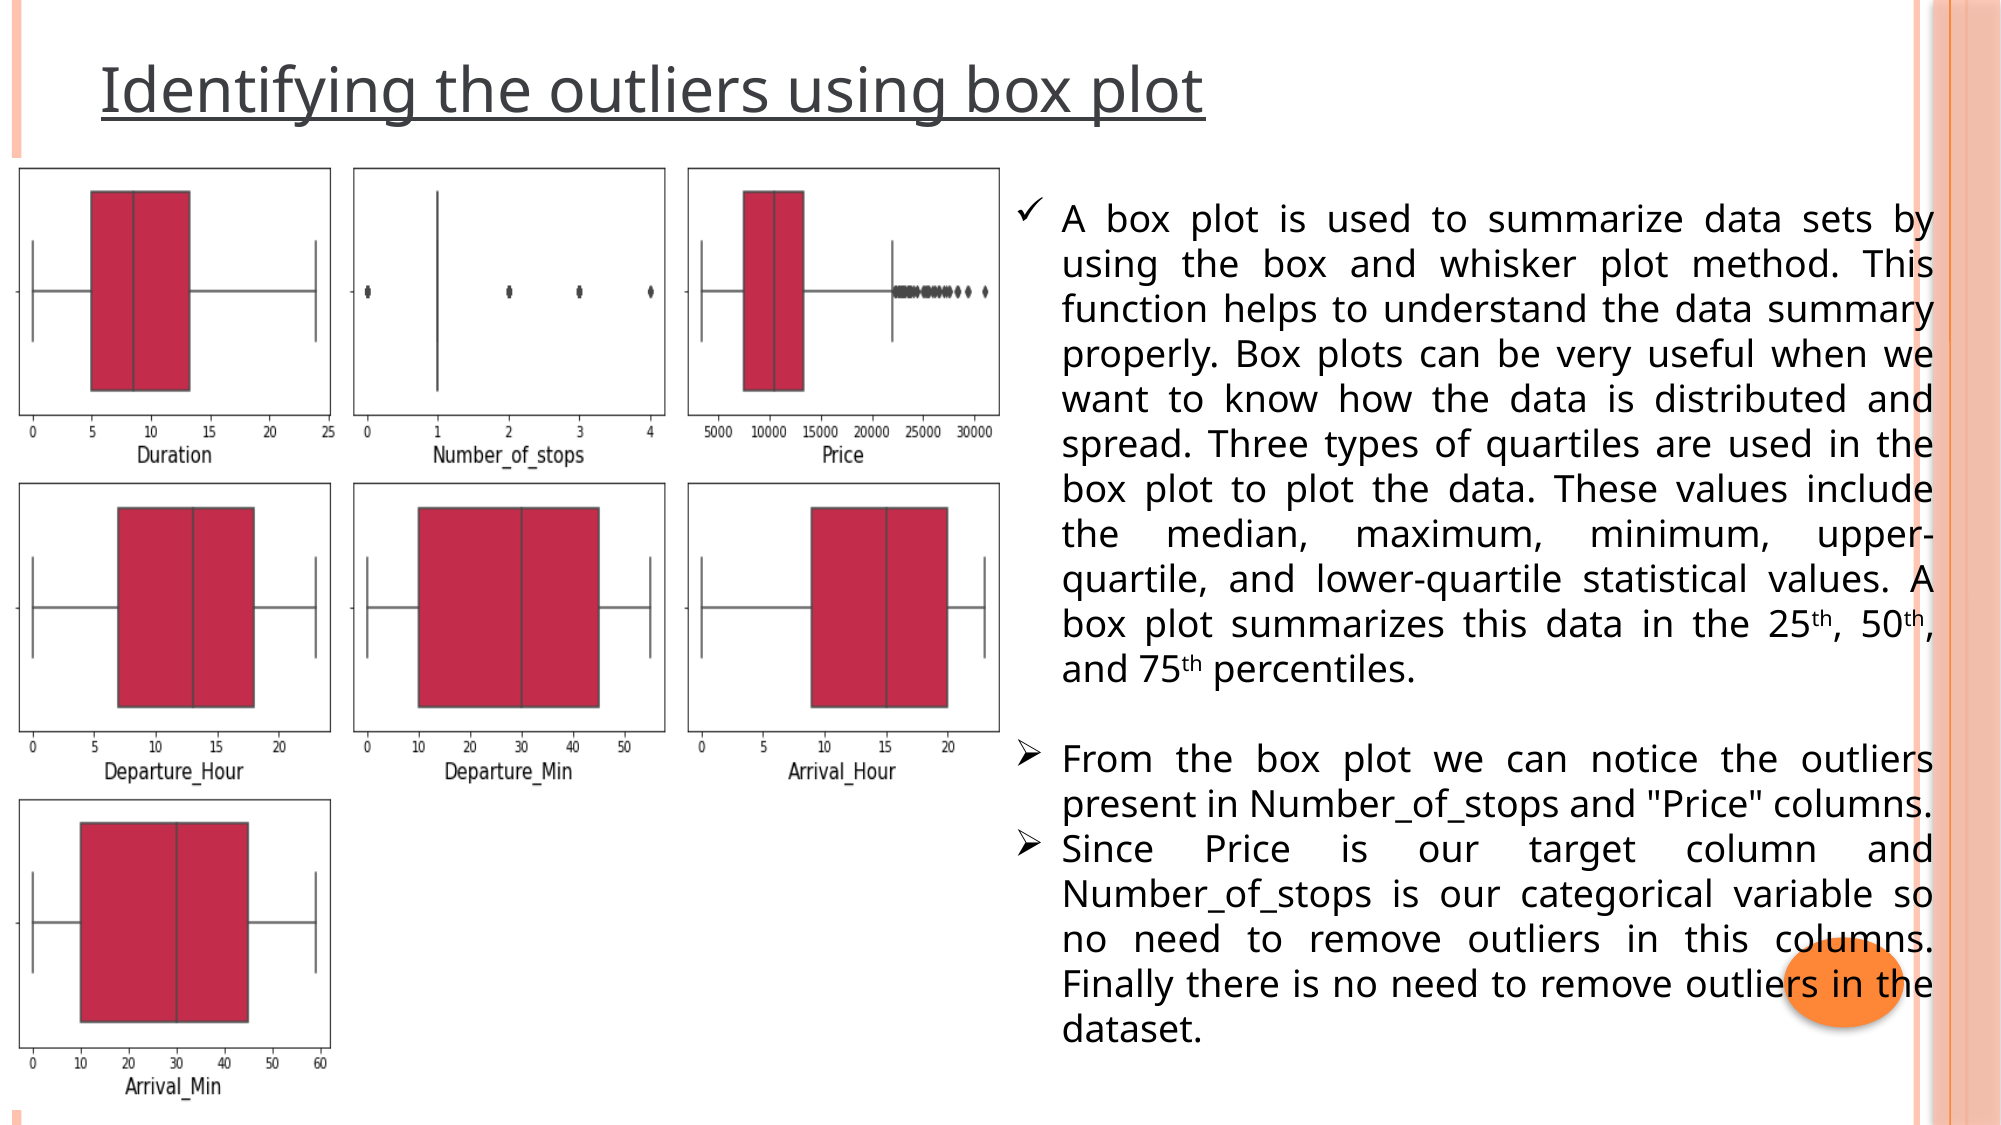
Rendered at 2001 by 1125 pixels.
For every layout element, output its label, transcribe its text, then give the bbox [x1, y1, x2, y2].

text_box A box plot is used to summarize data sets by using the box and whisker plot method. This function helps to understand the data summary properly. Box plots can be very useful when we want to know how the data is distributed and spread. Three types of quartiles are used in the box plot to plot the data. These values include the median, maximum, minimum, upper-quartile, and lower-quartile statistical values. A box plot summarizes this data in the 25th, 50th, and 75th percentiles. From the box plot we can notice the outliers present in Number_of_stops and "Price" columns. Since Price is our target column and Number_of_stops is our categorical variable so no need to remove outliers in this columns. Finally there is no need to remove outliers in the dataset. [1013, 187, 1950, 1103]
text_box Identifying the outliers using box plot [85, 42, 1927, 132]
picture [5, 157, 1007, 1110]
